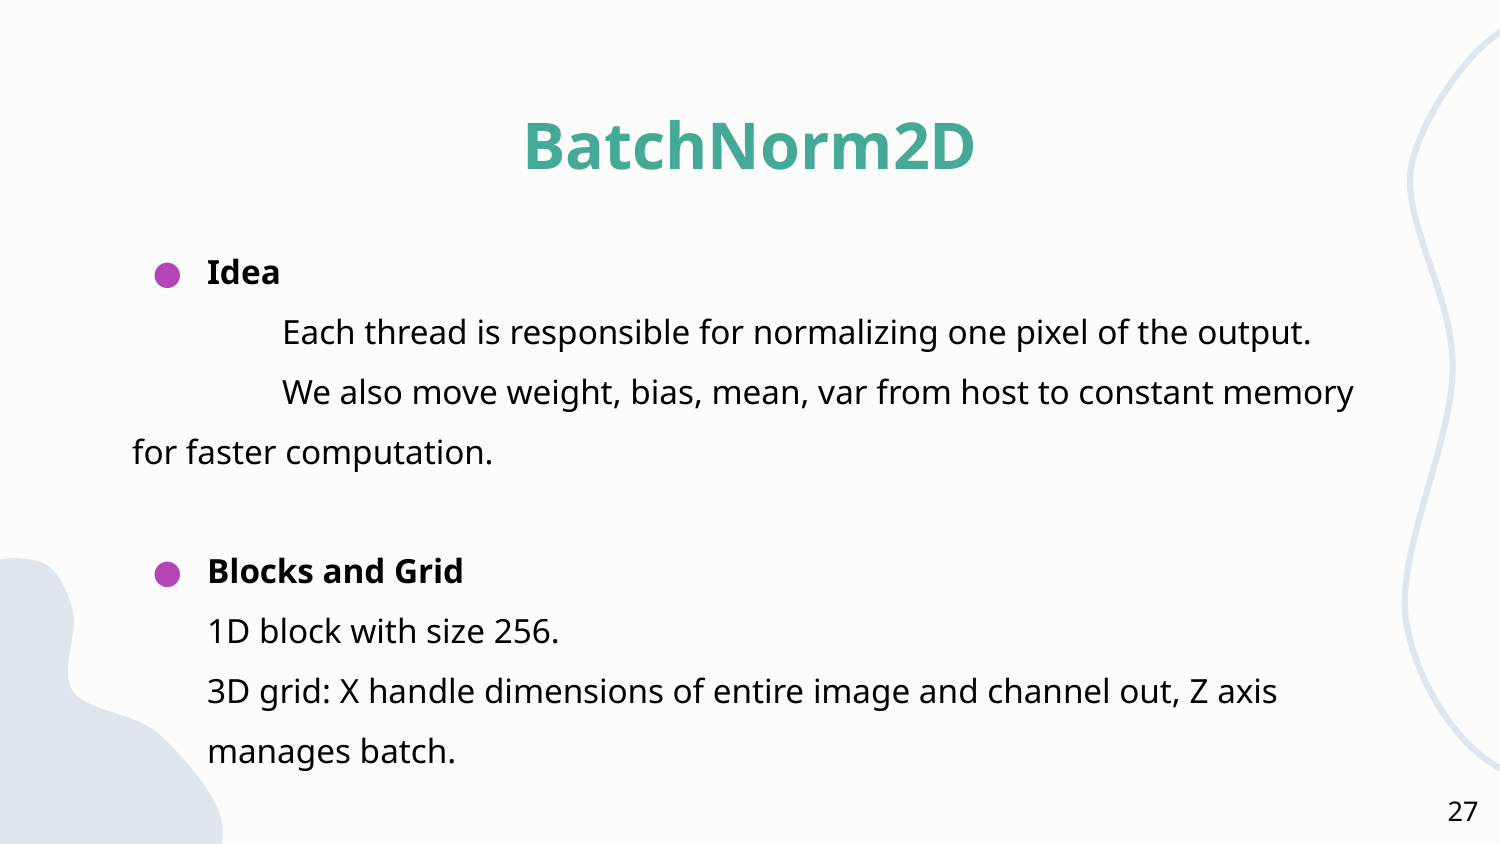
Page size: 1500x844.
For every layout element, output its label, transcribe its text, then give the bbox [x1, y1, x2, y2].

slide_number 27 [1403, 779, 1494, 844]
subtitle Idea Each thread is responsible for normalizing one pixel of the output. We also move weight, bias, mean, var from host to constant memory for faster computation. Blocks and Grid 1D block with size 256. 3D grid: X handle dimensions of entire image and channel out, Z axis manages batch. [116, 216, 1405, 772]
title BatchNorm2D [116, 77, 1383, 192]
